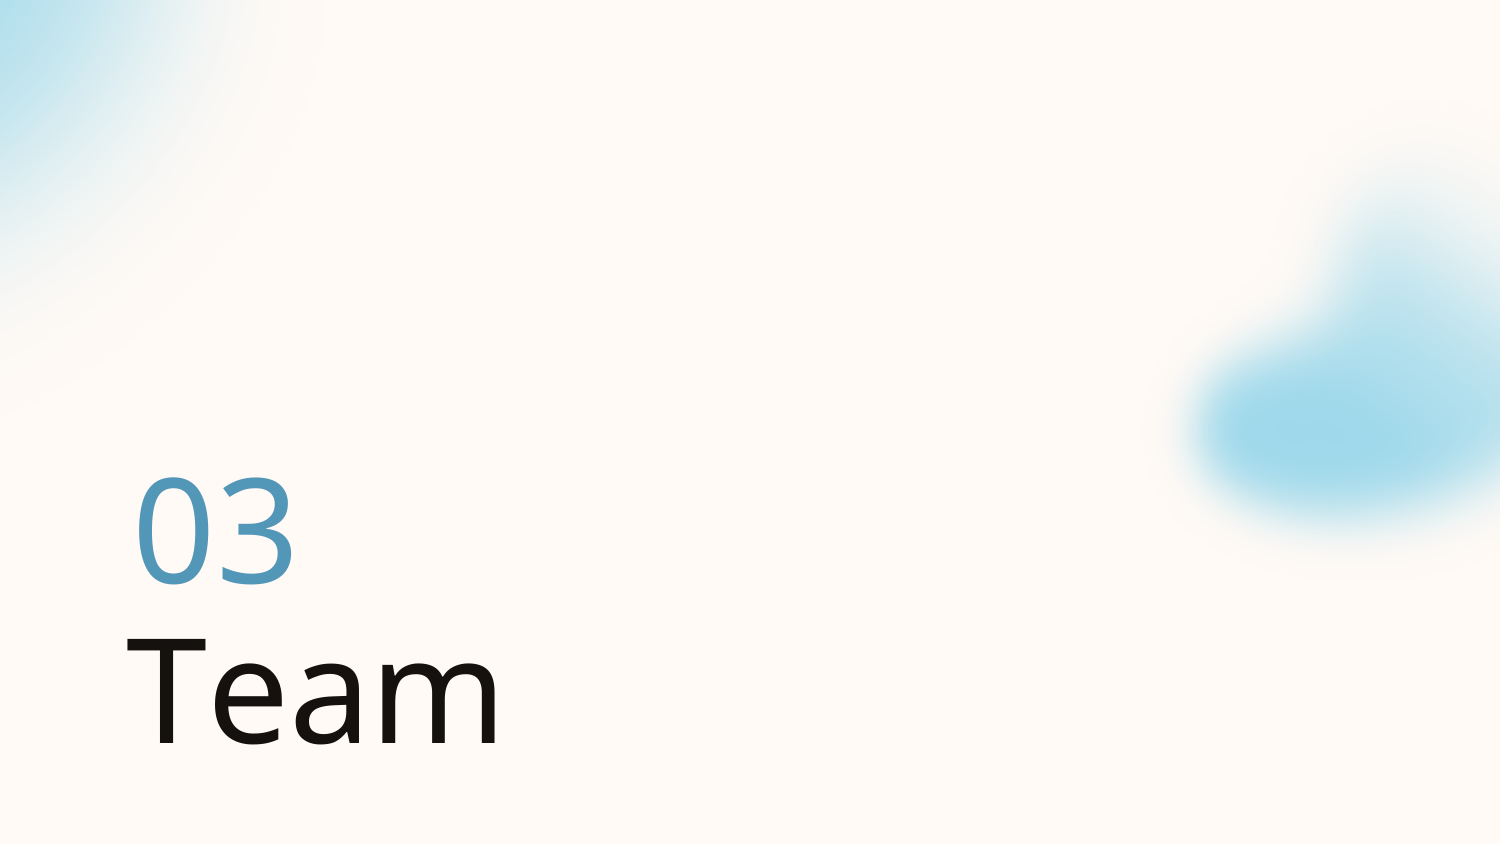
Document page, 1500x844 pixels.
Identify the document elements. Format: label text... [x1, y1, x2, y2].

picture [963, 0, 1500, 844]
picture [0, 0, 673, 742]
title Team [110, 582, 1376, 788]
title 03 [117, 421, 1383, 628]
